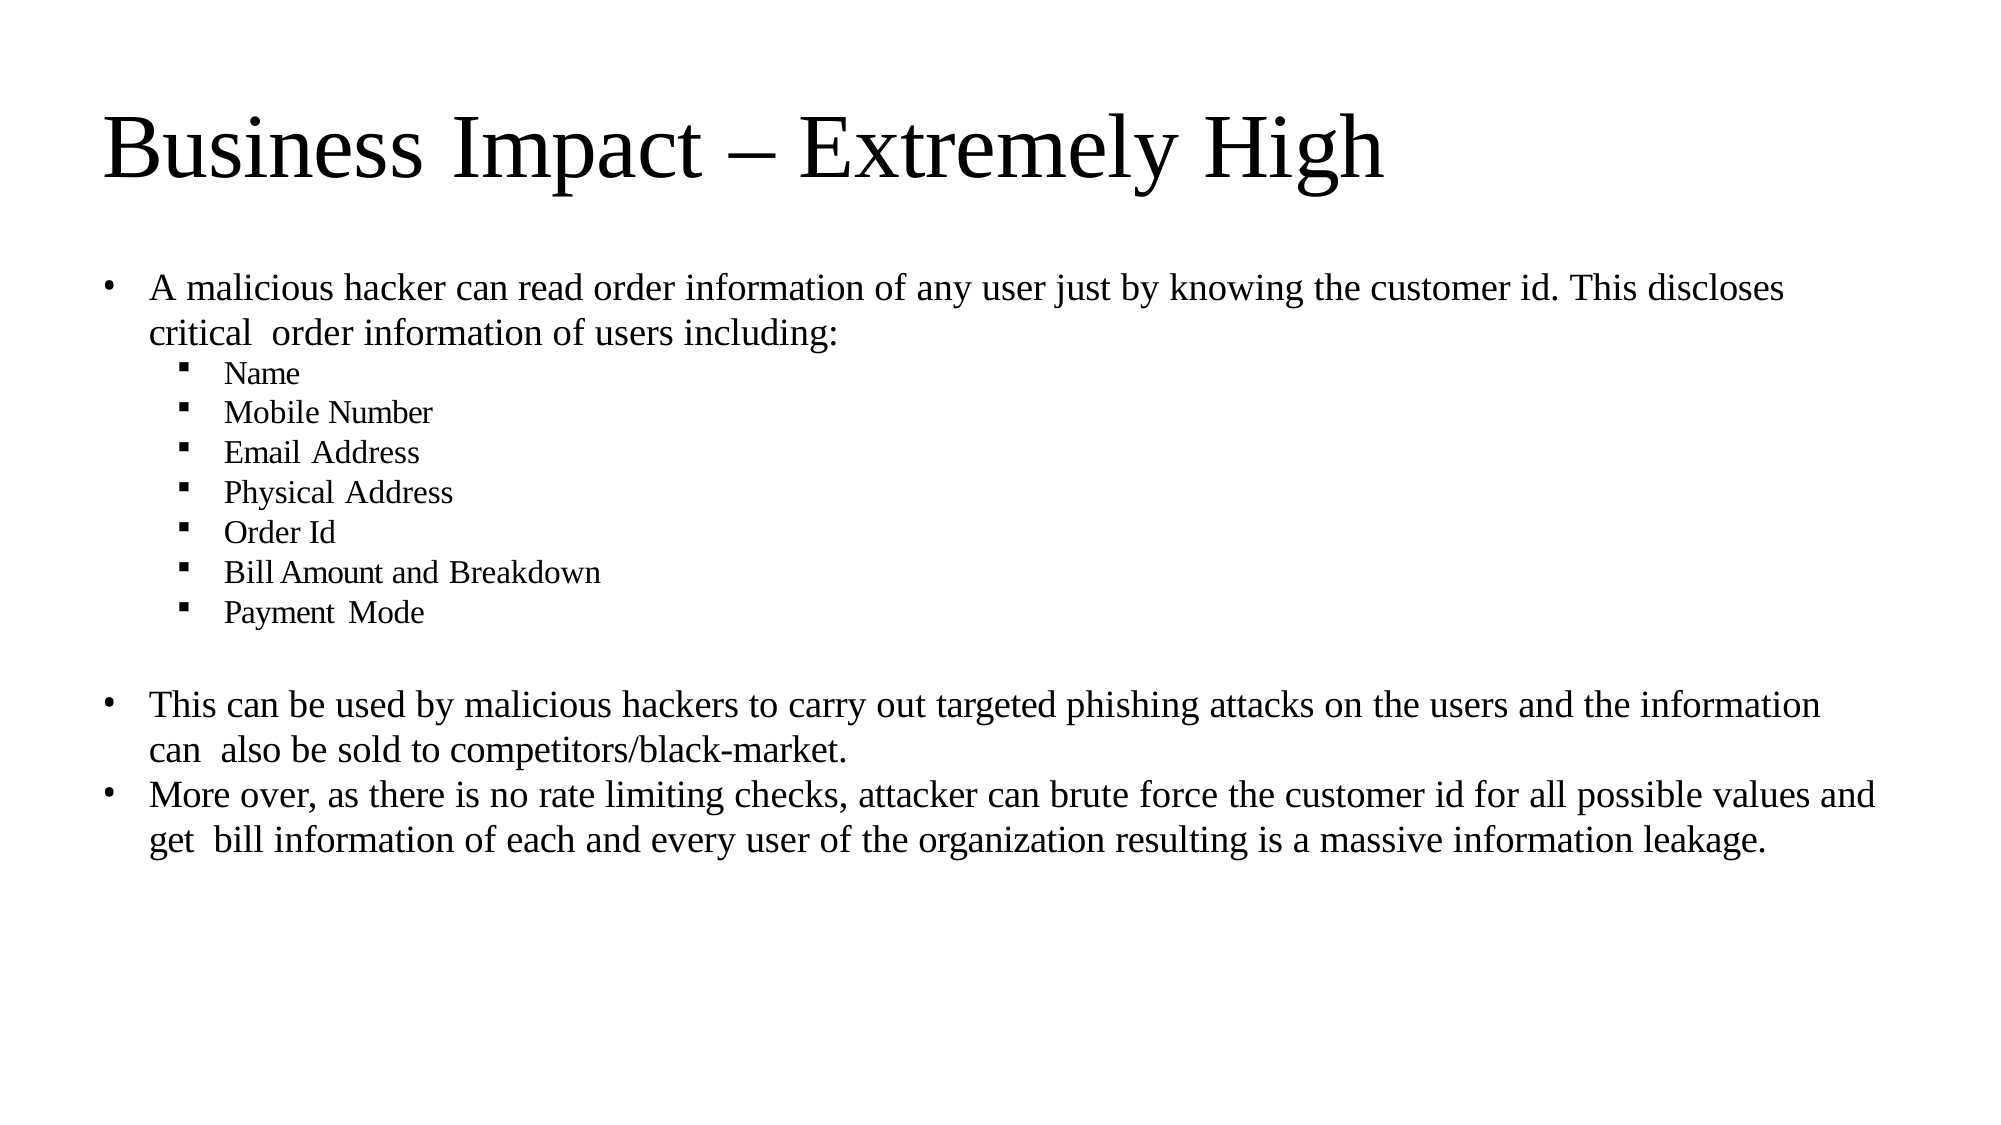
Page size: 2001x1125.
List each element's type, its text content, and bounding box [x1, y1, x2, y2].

text_box Business Impact – Extremely High [99, 83, 1391, 196]
text_box A malicious hacker can read order information of any user just by knowing the customer id. This discloses critical order information of users including: Name Mobile Number Email Address Physical Address Order Id Bill Amount and Breakdown Payment Mode This can be used by malicious hackers to carry out targeted phishing attacks on the users and the information can also be sold to competitors/black-market. More over, as there is no rate limiting checks, attacker can brute force the customer id for all possible values and get bill information of each and every user of the organization resulting is a massive information leakage. [99, 258, 1900, 861]
